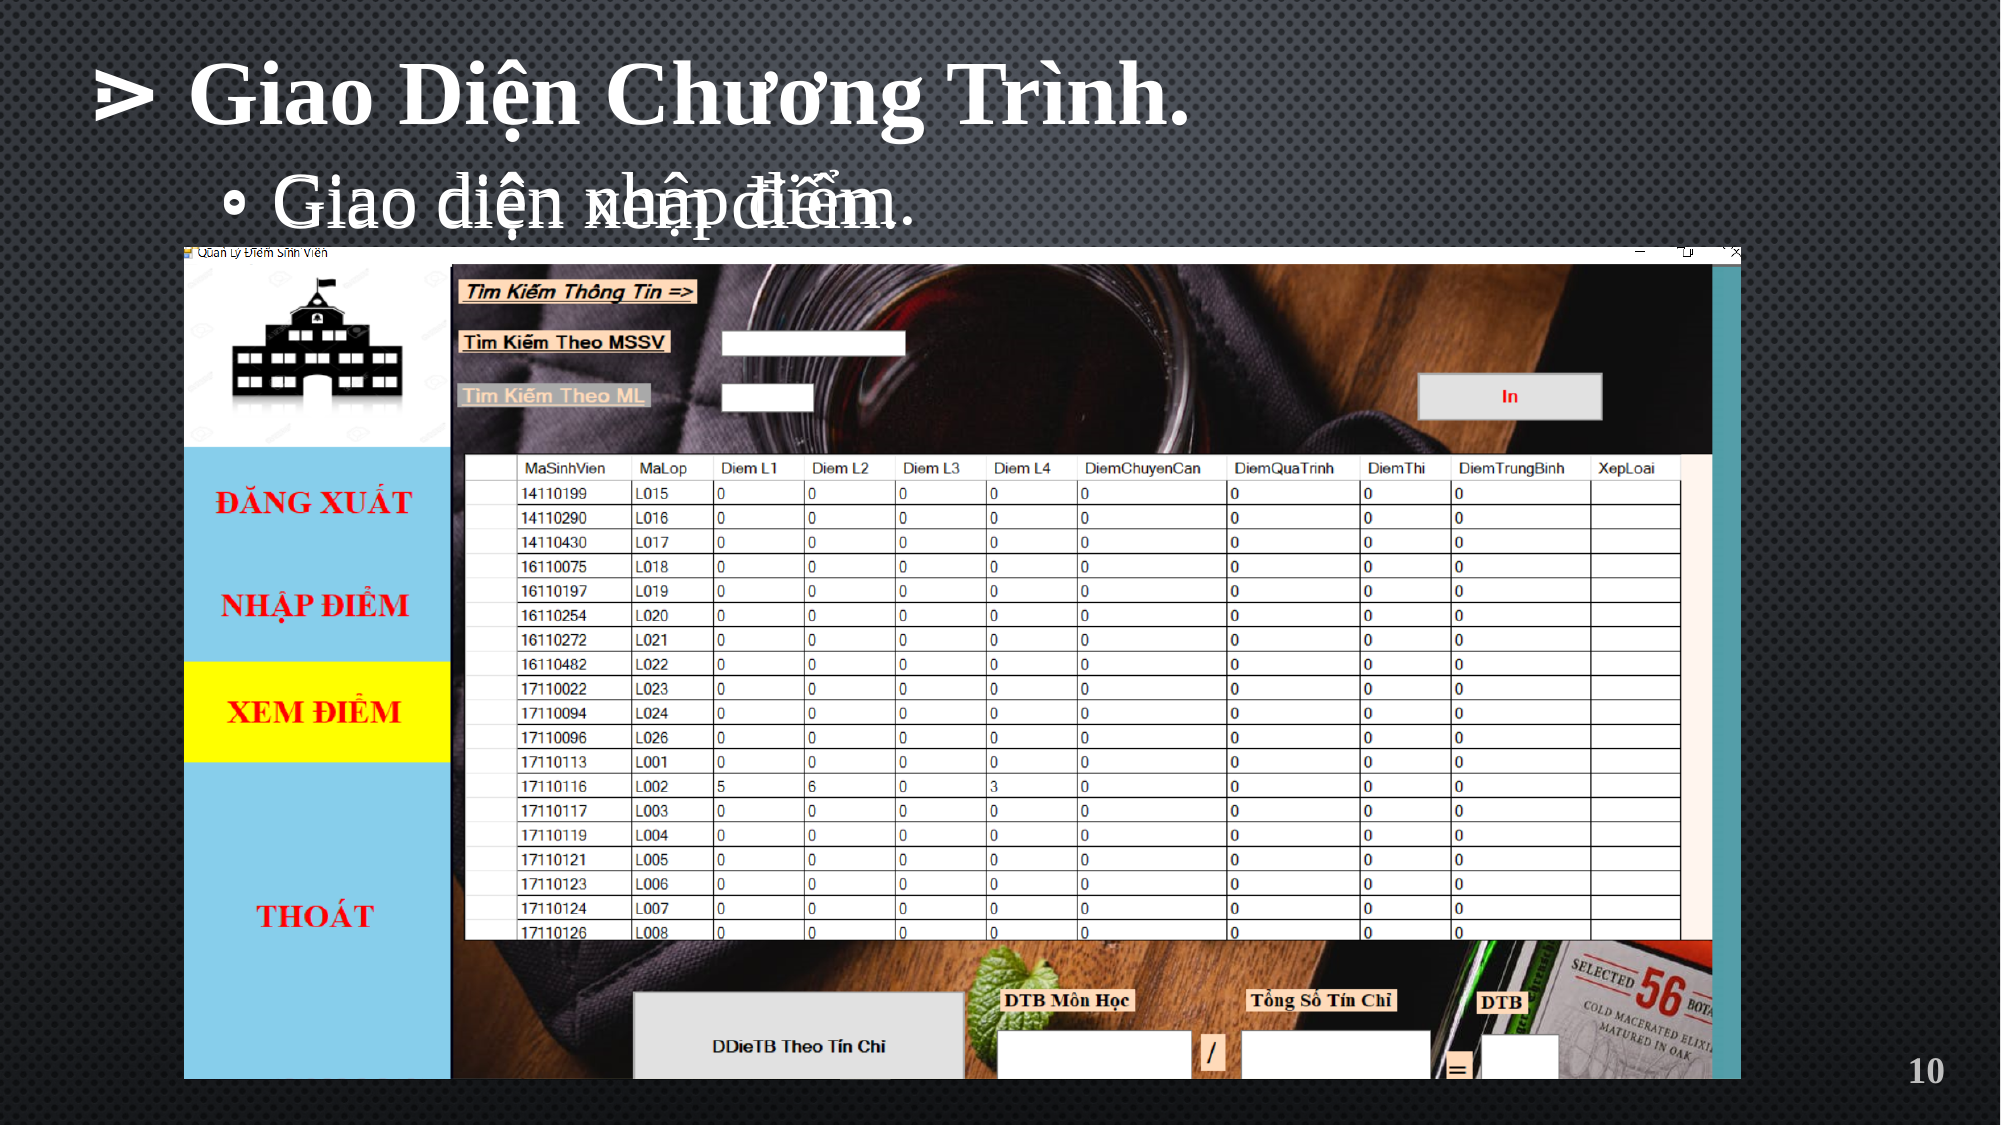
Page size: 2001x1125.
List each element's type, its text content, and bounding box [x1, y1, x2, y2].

picture [184, 247, 1741, 1081]
text_box ∘ Giao diện nhập điểm. [201, 142, 1618, 146]
text_box ∘ Giao diện xem điểm. [201, 146, 1618, 247]
text_box ⋗ Giao Diện Chương Trình. [71, 25, 1474, 150]
text_box 10 [1869, 1038, 1961, 1099]
